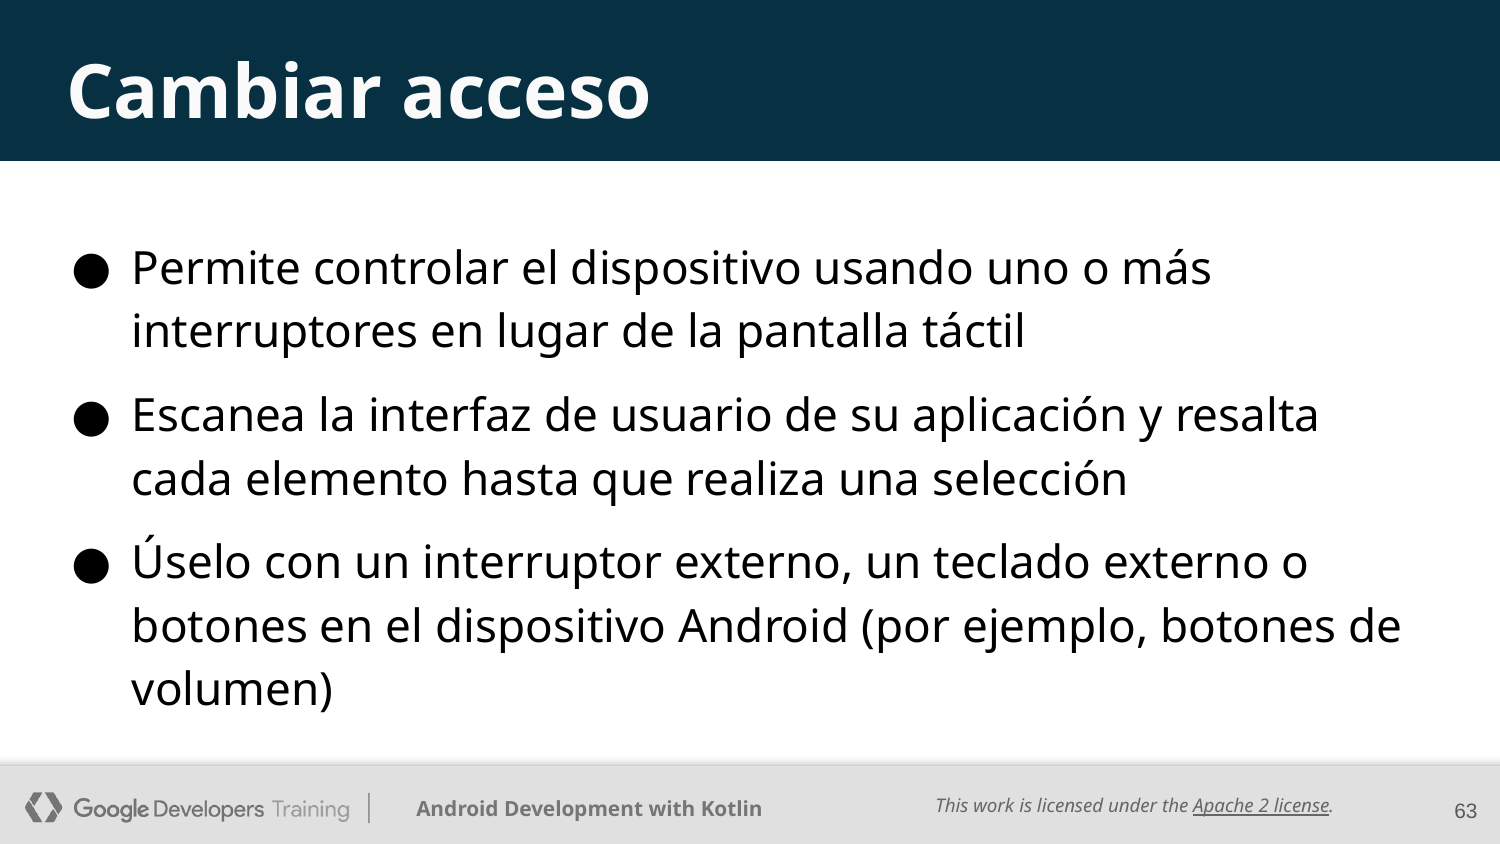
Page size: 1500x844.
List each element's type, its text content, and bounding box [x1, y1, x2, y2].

picture [0, 161, 1500, 844]
list Permite controlar el dispositivo usando uno o más interruptores en lugar de la pantalla táctil Escanea la interfaz de usuario de su aplicación y resalta cada elemento hasta que realiza una selección Úselo con un interruptor externo, un teclado externo o botones en el dispositivo Android (por ejemplo, botones de volumen) [41, 215, 1440, 697]
slide_number 63 [1402, 777, 1493, 842]
title Cambiar acceso [51, 28, 1449, 122]
